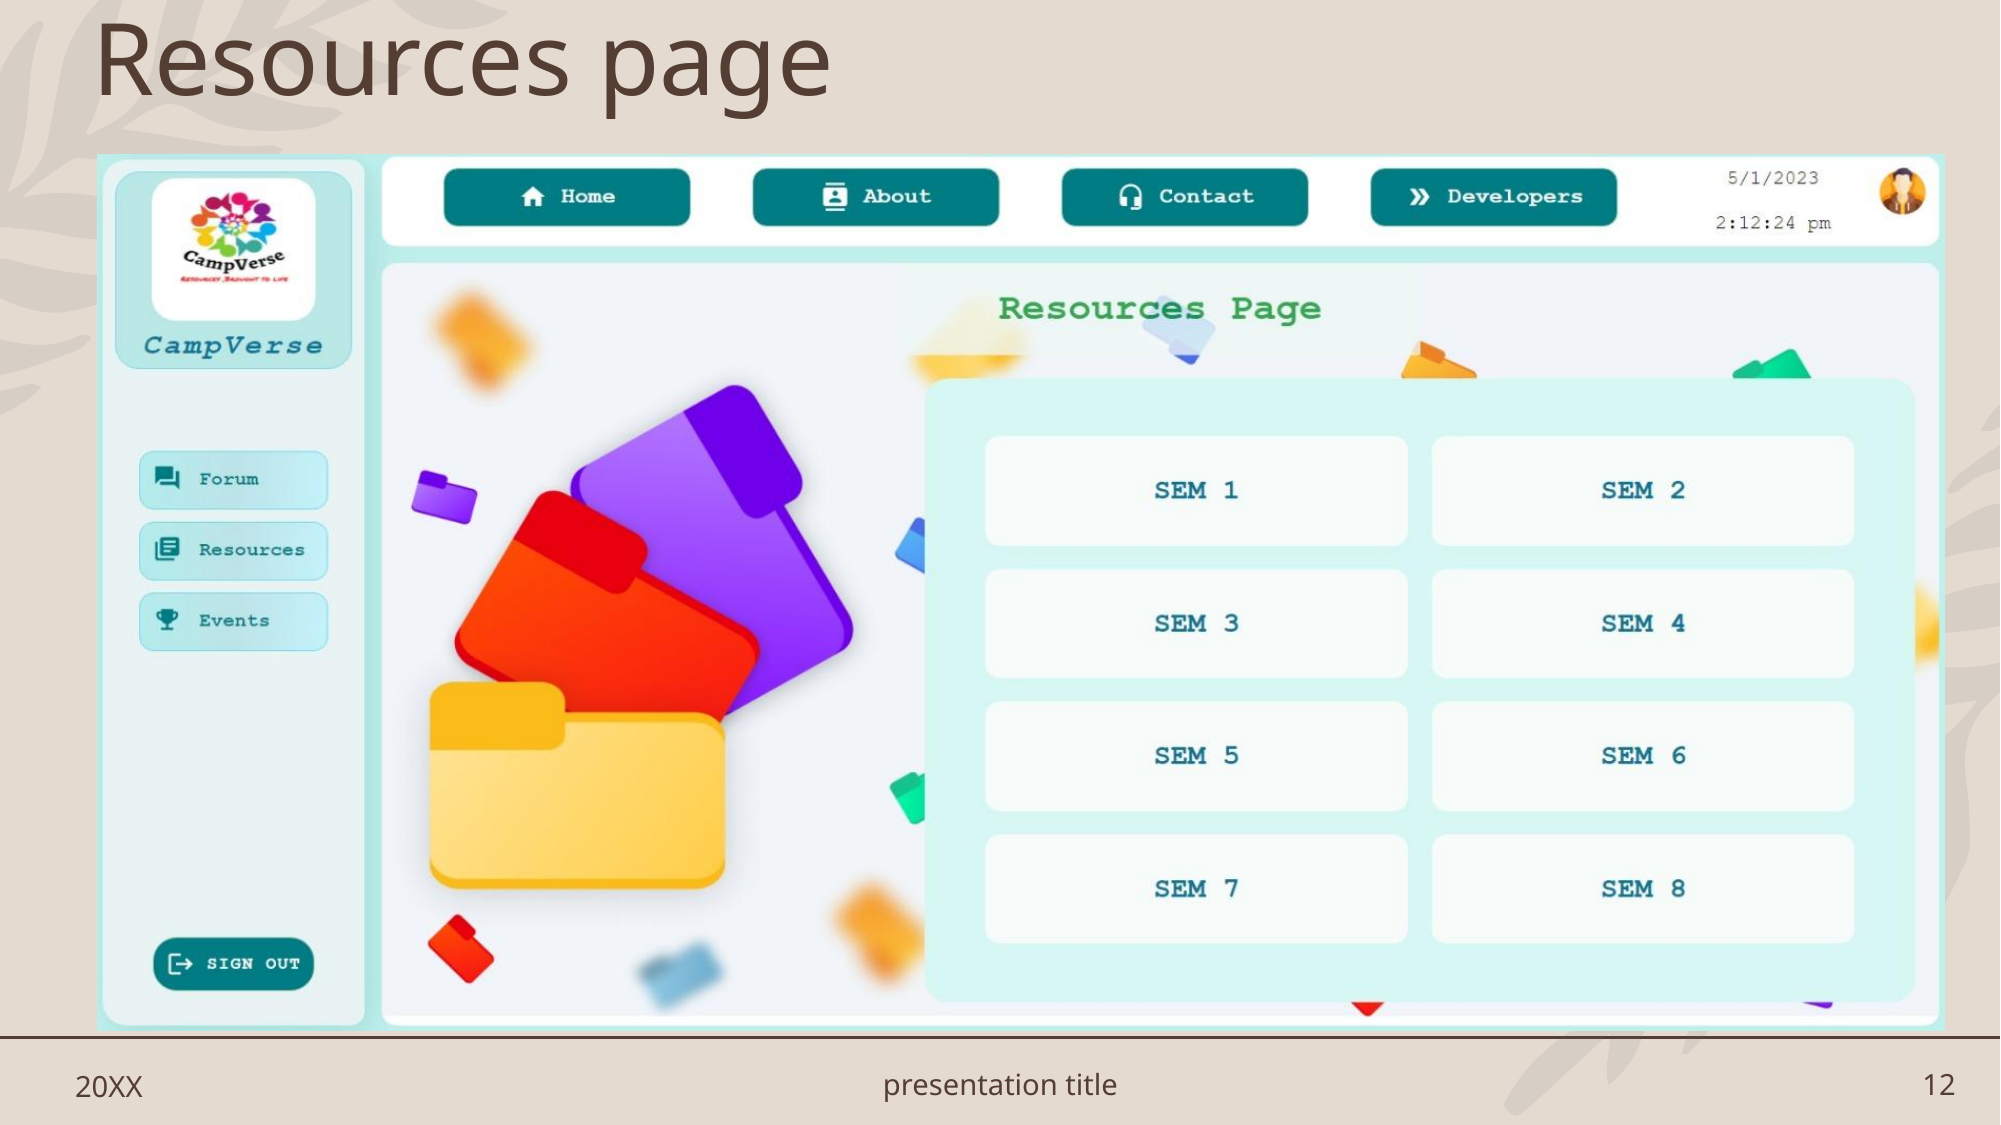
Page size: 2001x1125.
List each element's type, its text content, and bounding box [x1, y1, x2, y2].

title Resources page [77, 13, 1577, 125]
picture [97, 154, 1945, 1031]
footer presentation title [718, 1060, 1283, 1112]
slide_number 20XX [60, 1060, 222, 1112]
slide_number 12 [1808, 1060, 1971, 1112]
